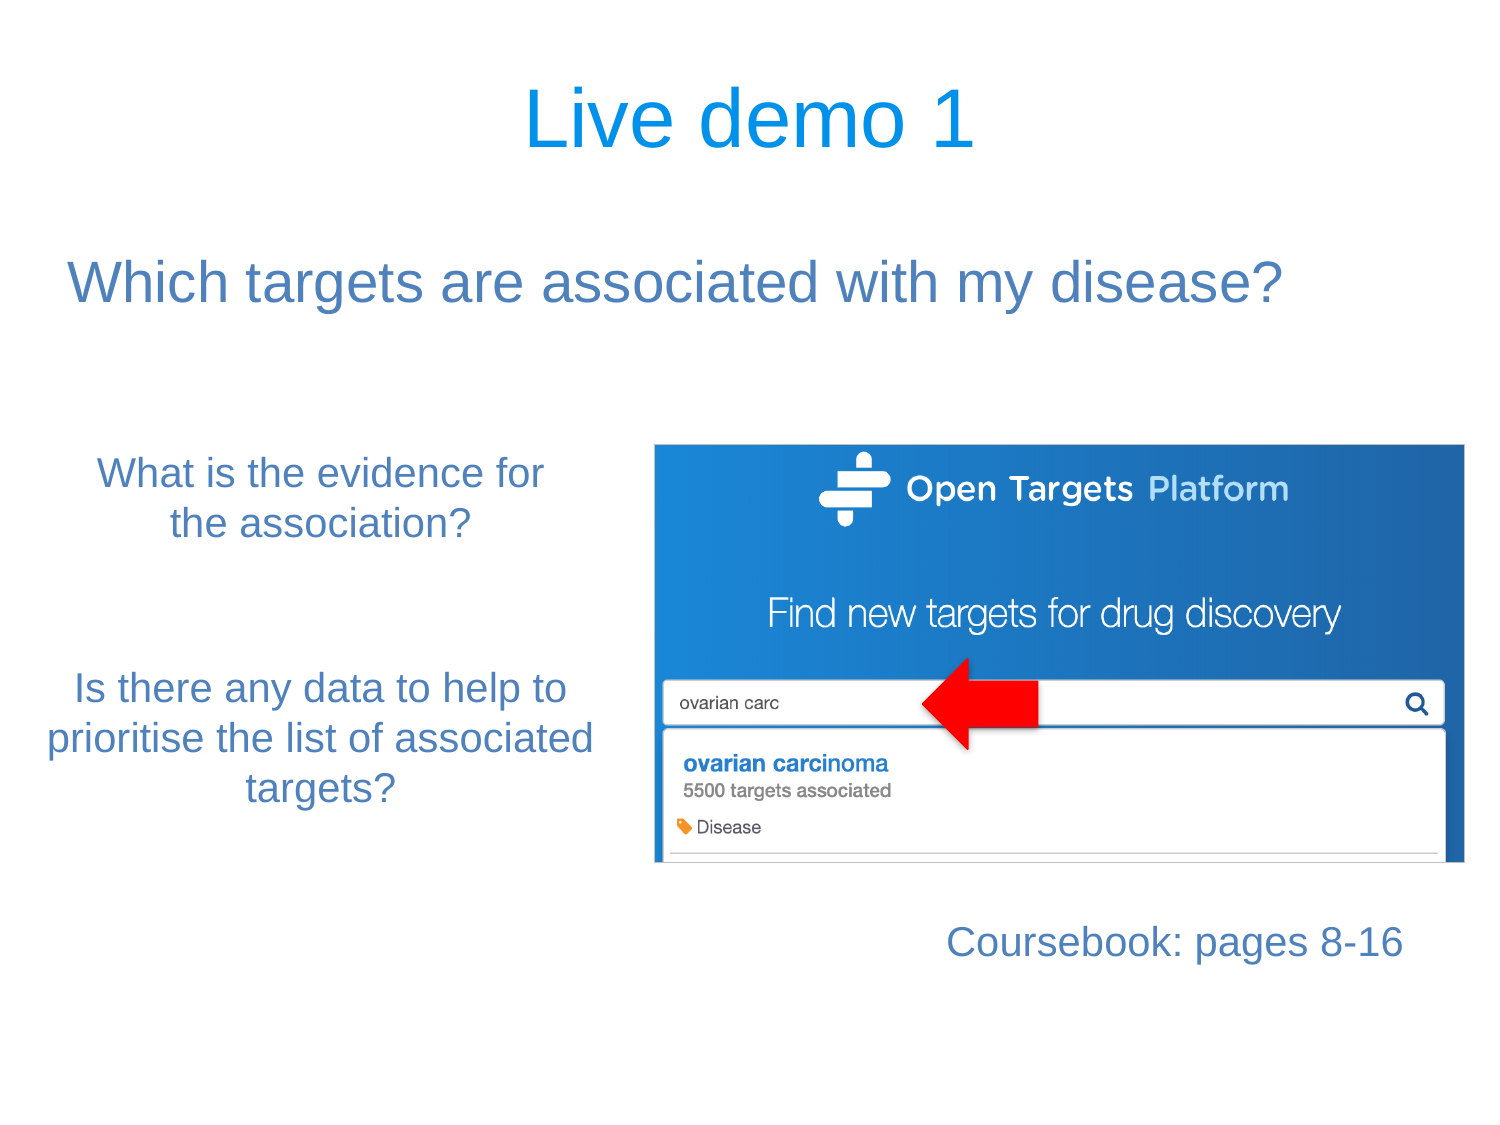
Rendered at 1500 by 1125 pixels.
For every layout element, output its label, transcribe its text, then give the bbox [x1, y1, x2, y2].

text_box Coursebook: pages 8-16 [885, 907, 1465, 972]
text_box Live demo 1 [0, 36, 1500, 165]
picture [654, 444, 1465, 863]
text_box What is the evidence for the association? [52, 438, 589, 553]
text_box Is there any data to help to prioritise the list of associated targets? [31, 653, 611, 819]
text_box Which targets are associated with my disease? [52, 236, 1500, 322]
